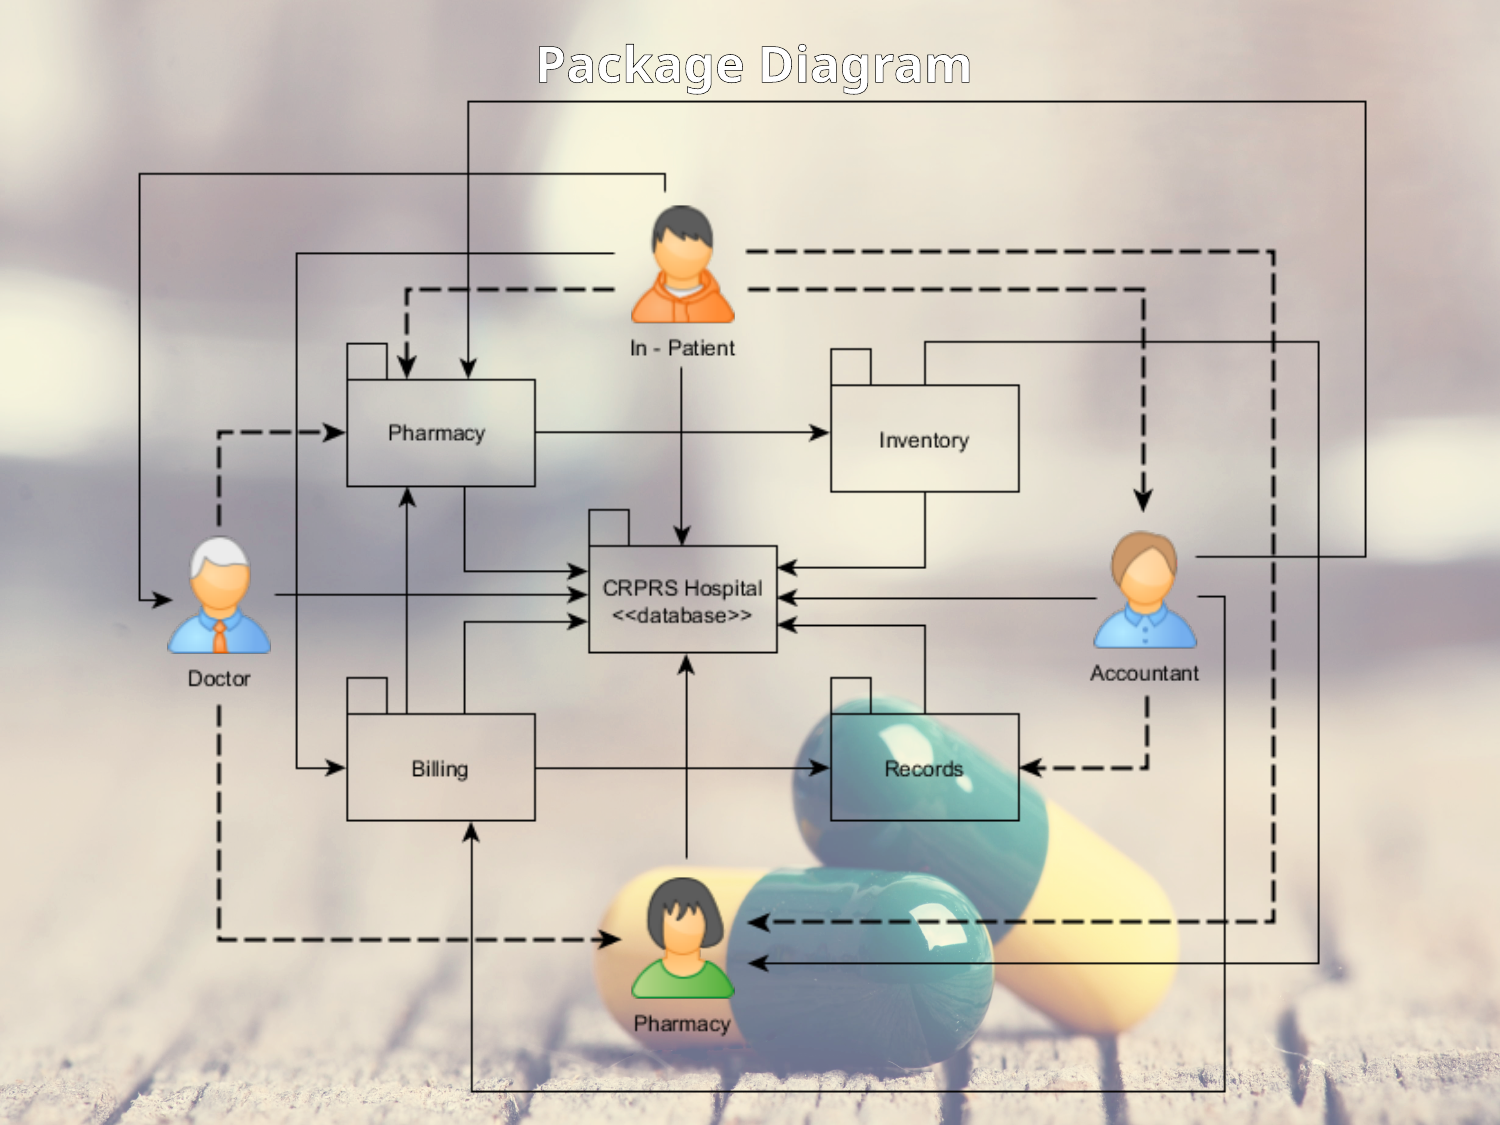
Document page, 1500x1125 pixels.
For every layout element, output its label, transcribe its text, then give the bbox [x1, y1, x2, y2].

picture [112, 74, 1394, 1120]
text_box Package Diagram [520, 24, 988, 73]
